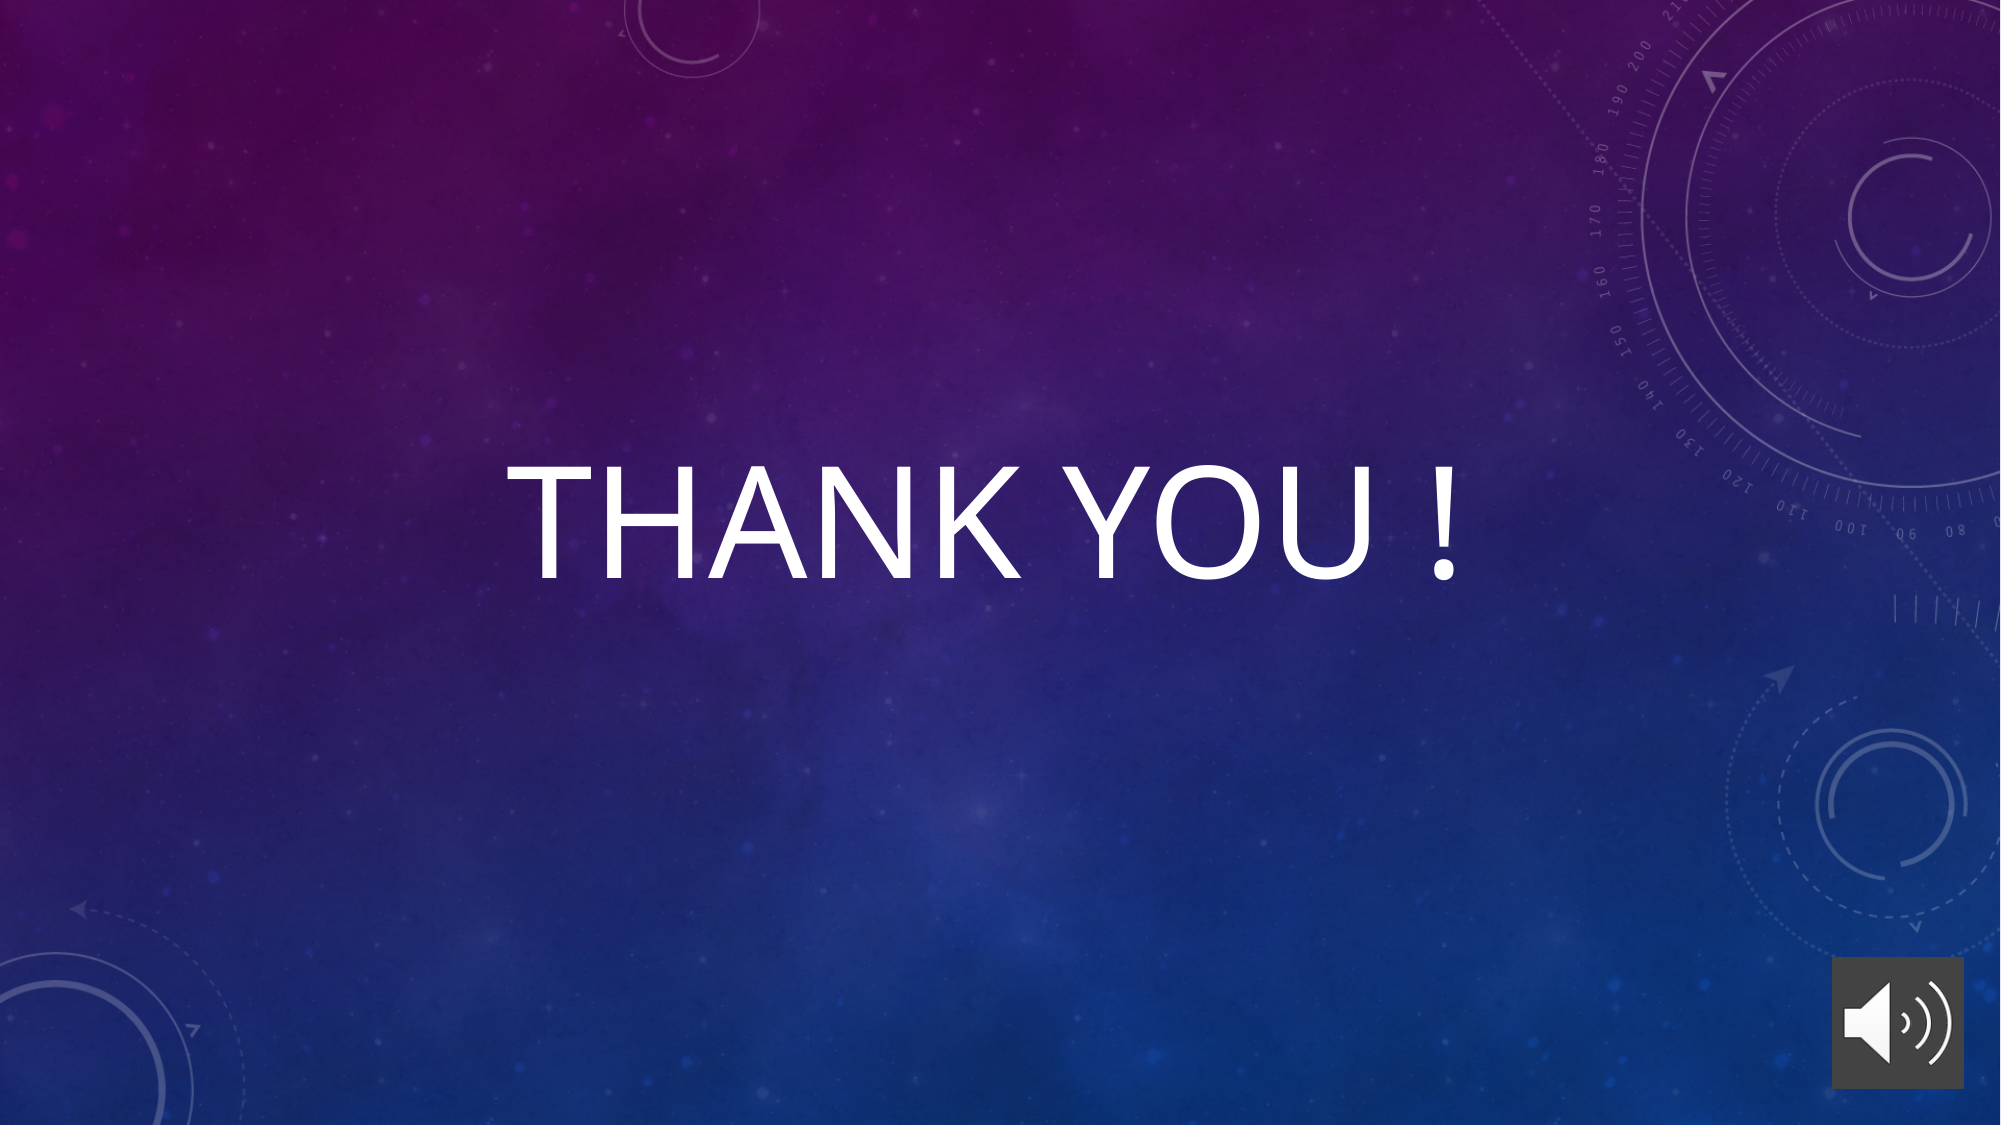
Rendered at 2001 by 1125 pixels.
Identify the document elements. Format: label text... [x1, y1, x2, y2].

title THANK YOU ! [491, 376, 1509, 618]
picture [0, 0, 2001, 1125]
